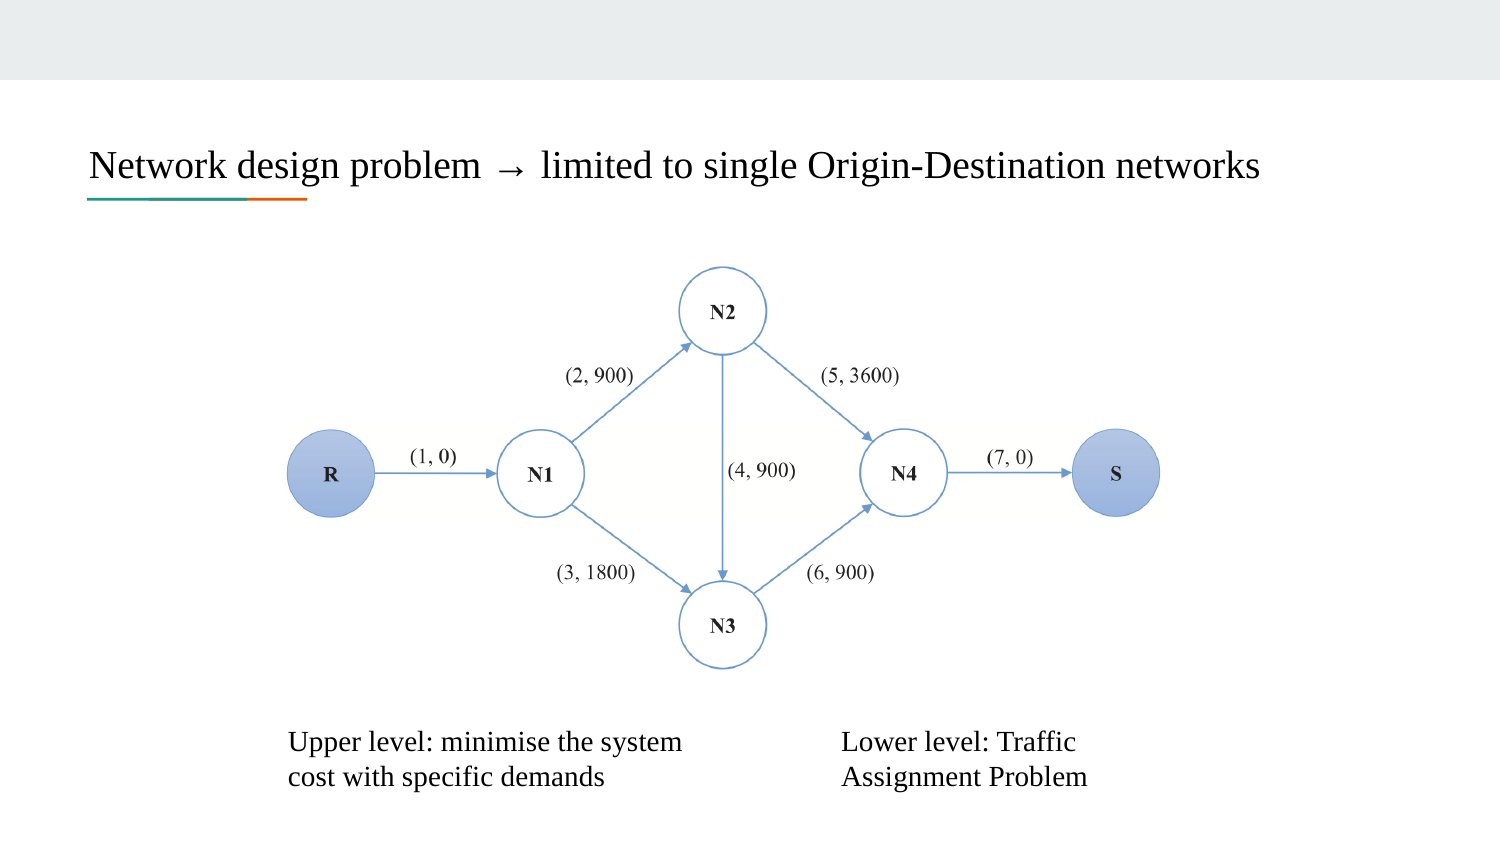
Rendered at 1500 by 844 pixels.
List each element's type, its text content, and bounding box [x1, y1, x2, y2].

picture [277, 255, 1185, 695]
text_box Upper level: minimise the system cost with specific demands [272, 707, 700, 807]
text_box Network design problem → limited to single Origin-Destination networks [73, 124, 1389, 202]
text_box Lower level: Traffic Assignment Problem [826, 714, 1147, 800]
